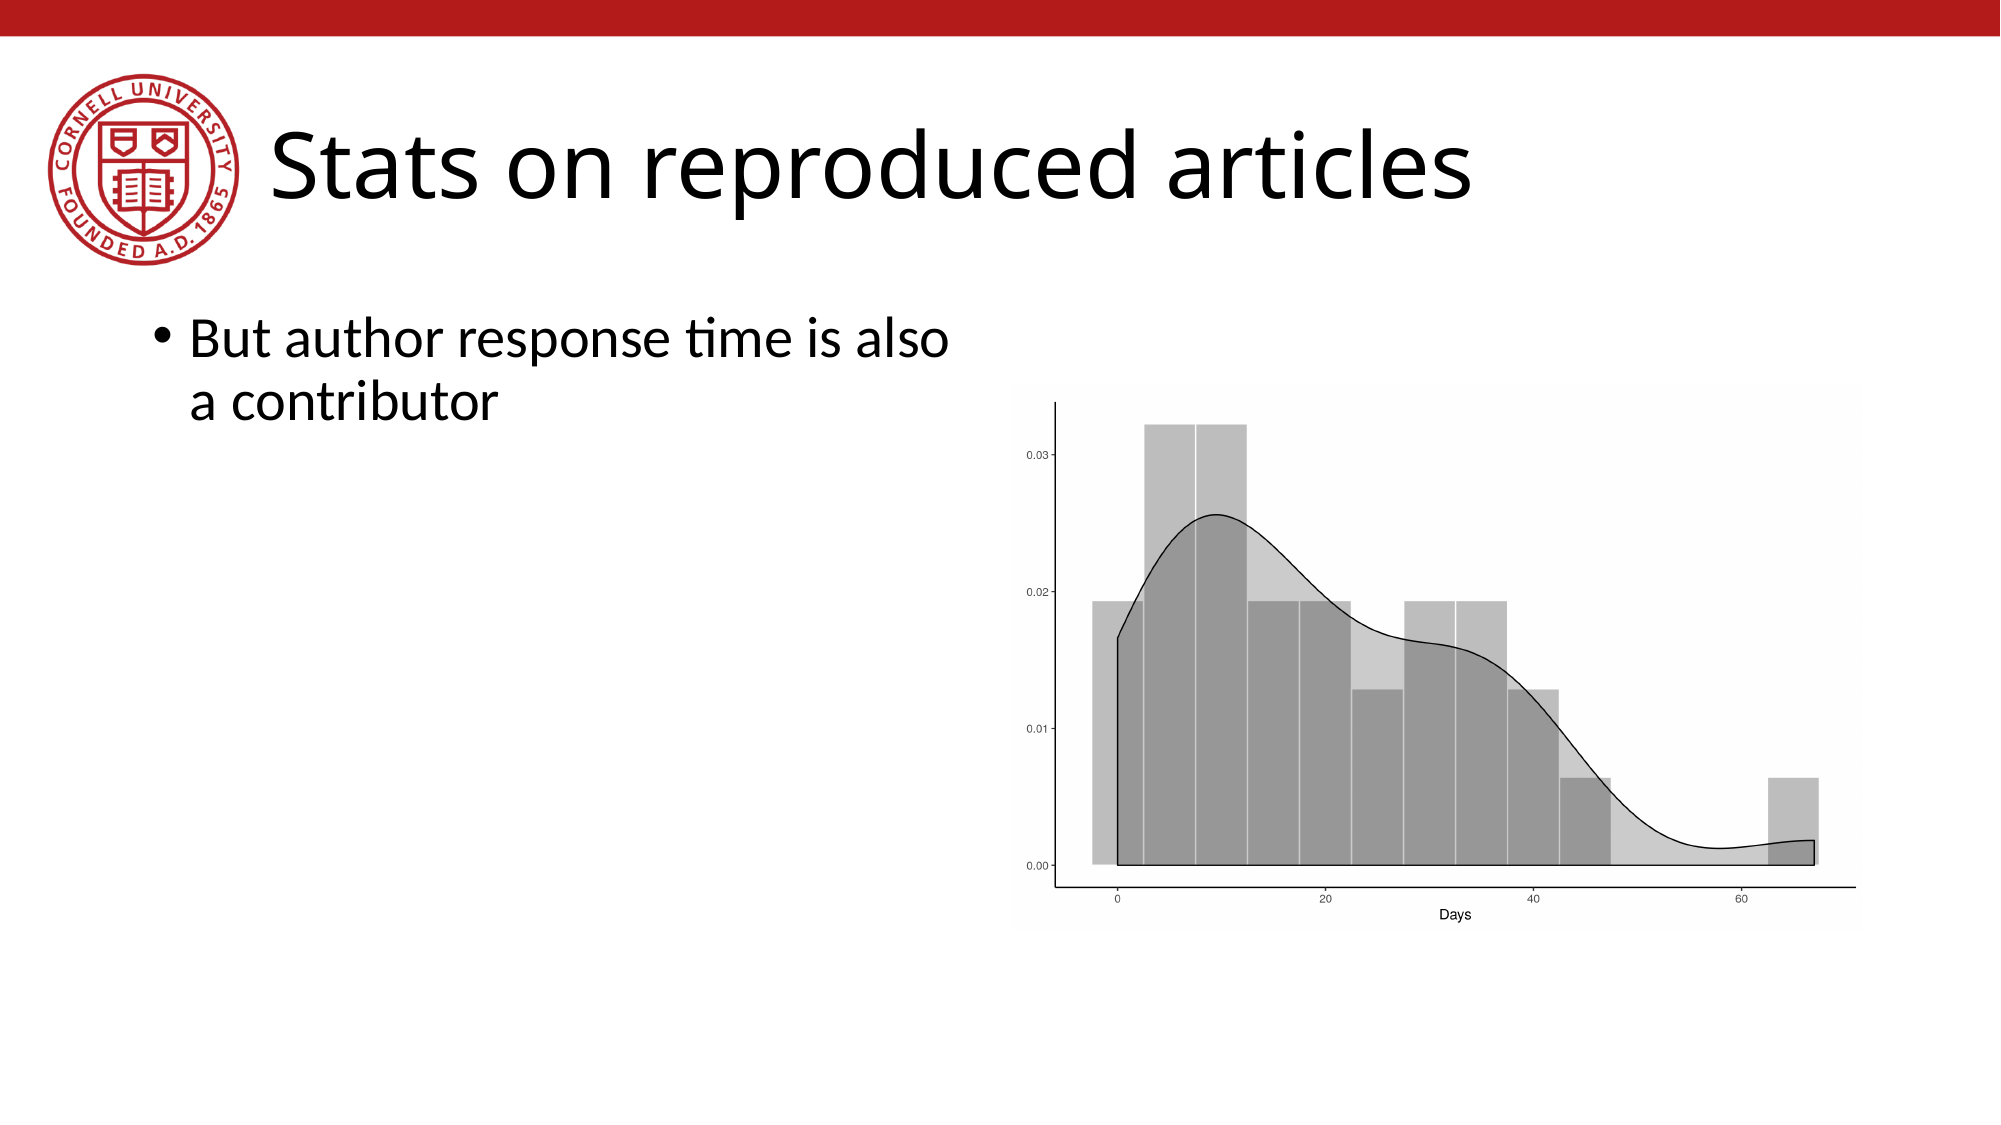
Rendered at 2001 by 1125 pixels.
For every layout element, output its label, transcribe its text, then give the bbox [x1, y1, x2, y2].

title Stats on reproduced articles [254, 59, 1863, 278]
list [1012, 383, 1863, 930]
list But author response time is also a contributor [137, 299, 988, 1014]
picture [39, 65, 254, 274]
